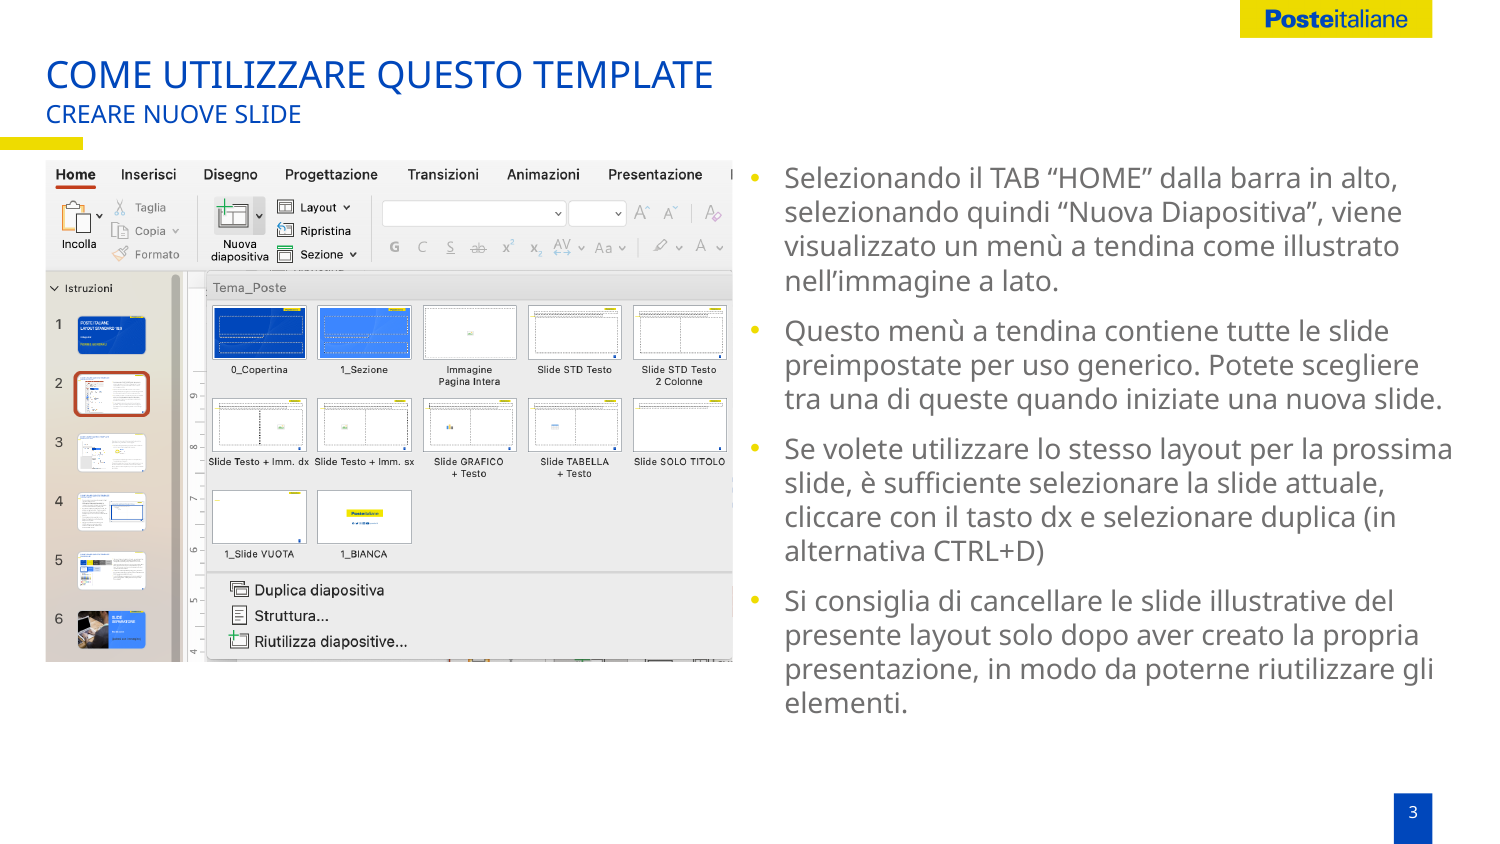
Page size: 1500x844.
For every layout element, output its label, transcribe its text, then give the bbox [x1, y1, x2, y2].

picture [45, 160, 733, 663]
picture [1240, 0, 1433, 38]
list Selezionando il TAB “HOME” dalla barra in alto, selezionando quindi “Nuova Diapositiva”, viene visualizzato un menù a tendina come illustrato nell’immagine a lato. Questo menù a tendina contiene tutte le slide preimpostate per uso generico. Potete scegliere tra una di queste quando iniziate una nuova slide. Se volete utilizzare lo stesso layout per la prossima slide, è sufficiente selezionare la slide attuale, cliccare con il tasto dx e selezionare duplica (in alternativa CTRL+D) Si consiglia di cancellare le slide illustrative del presente layout solo dopo aver creato la propria presentazione, in modo da poterne riutilizzare gli elementi. [750, 160, 1455, 753]
list CREARE NUOVE SLIDE [45, 98, 1163, 135]
list COME UTILIZZARE QUESTO TEMPLATE [45, 51, 1419, 98]
